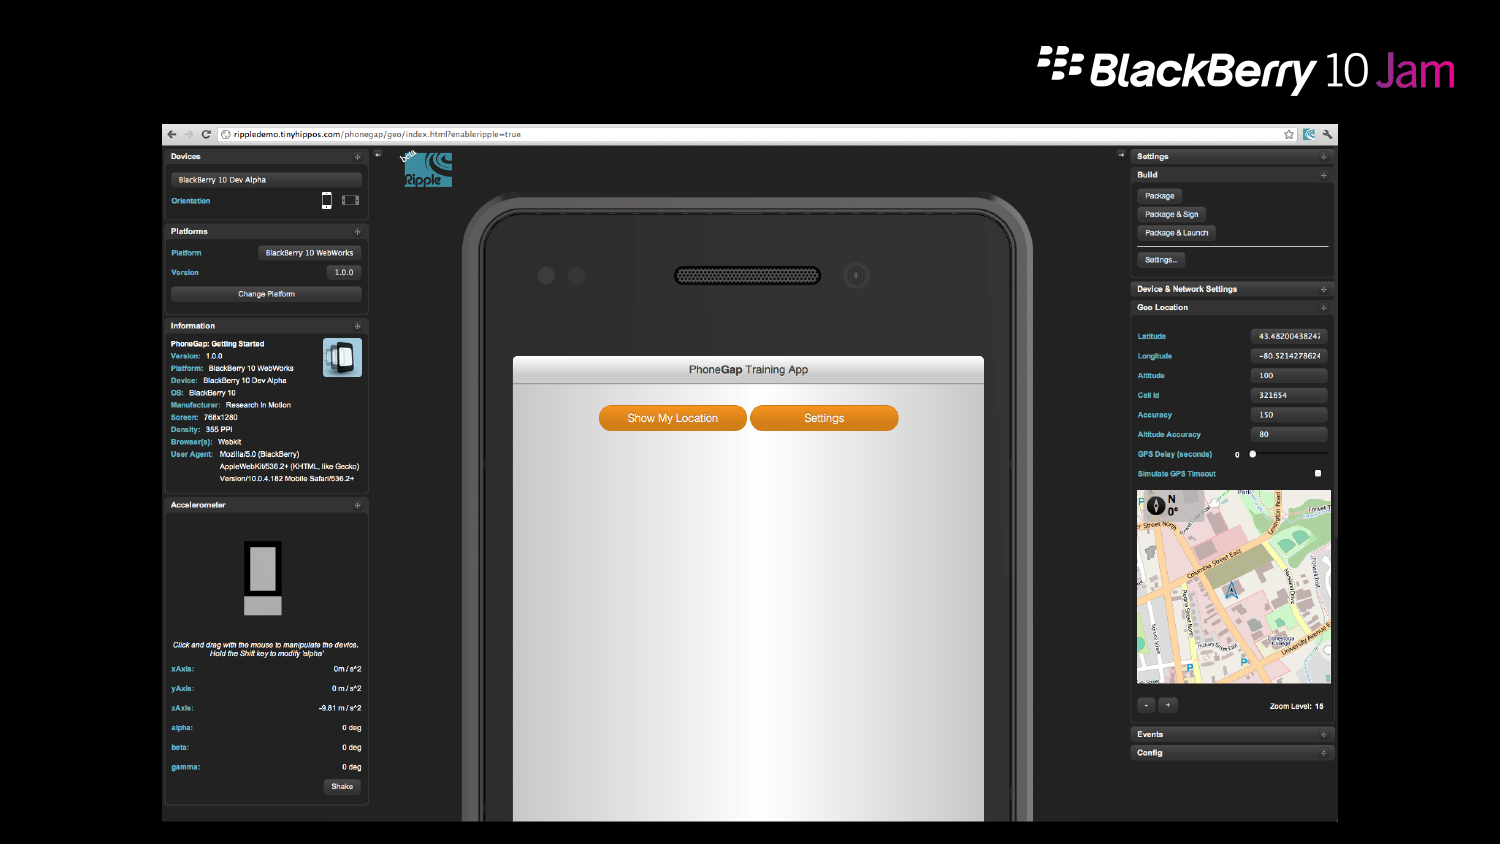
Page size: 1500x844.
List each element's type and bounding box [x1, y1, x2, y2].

picture [162, 124, 1338, 823]
picture [1037, 46, 1454, 96]
